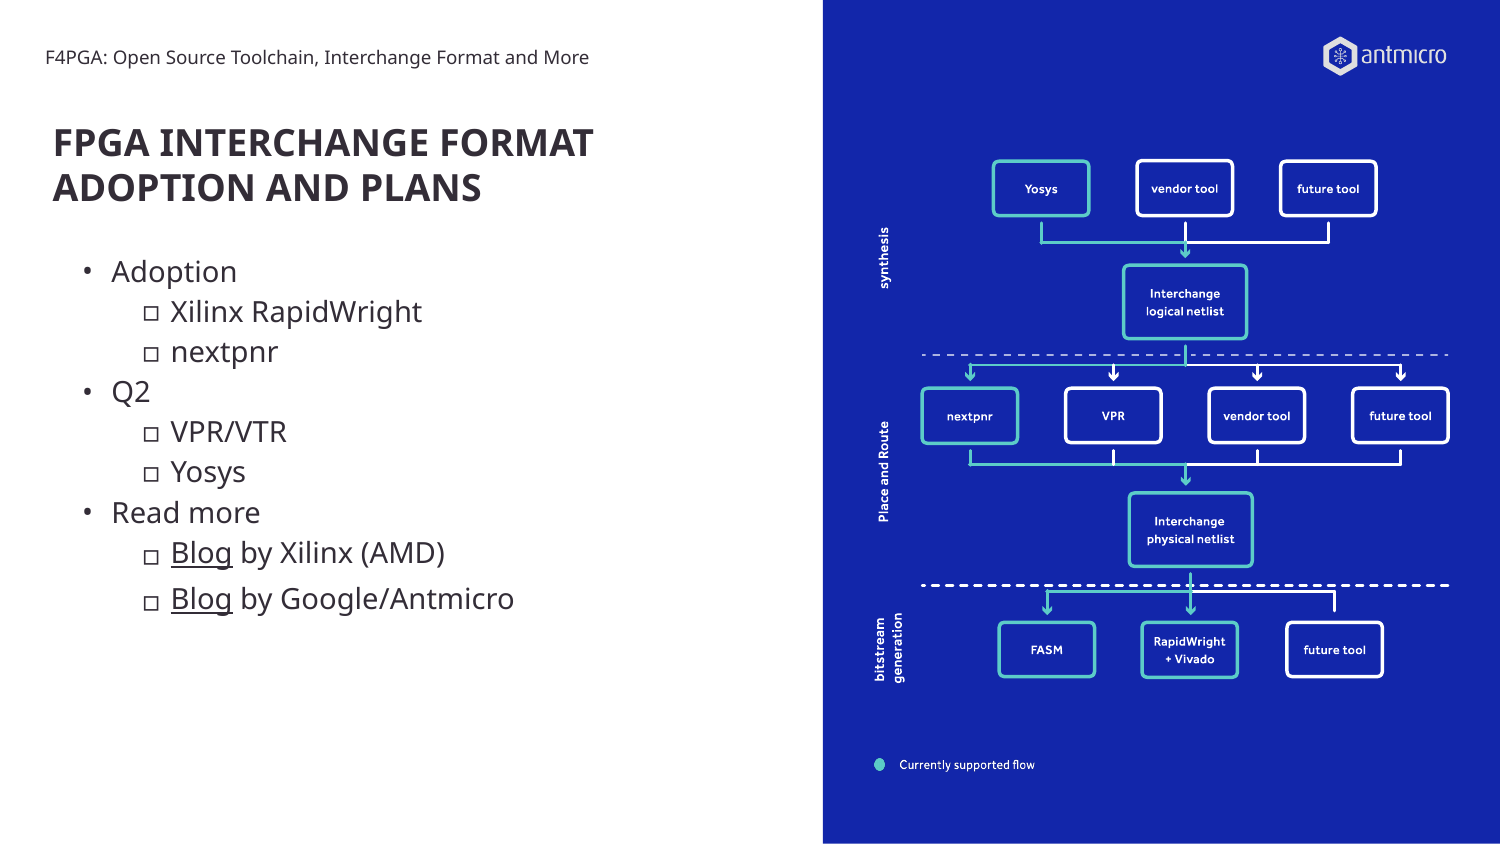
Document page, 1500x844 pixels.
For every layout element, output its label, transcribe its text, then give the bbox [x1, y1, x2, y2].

title F4PGA: Open Source Toolchain, Interchange Format and More [37, 20, 787, 94]
text_box [822, 0, 1500, 844]
list Adoption Xilinx RapidWright nextpnr Q2 VPR/VTR Yosys Read more Blog by Xilinx (AMD) Blog by Google/Antmicro [37, 232, 750, 823]
picture [874, 758, 1035, 772]
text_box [1323, 36, 1447, 76]
title FPGA INTERCHANGE FORMAT ADOPTION AND PLANS [37, 93, 822, 224]
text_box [874, 160, 1449, 684]
